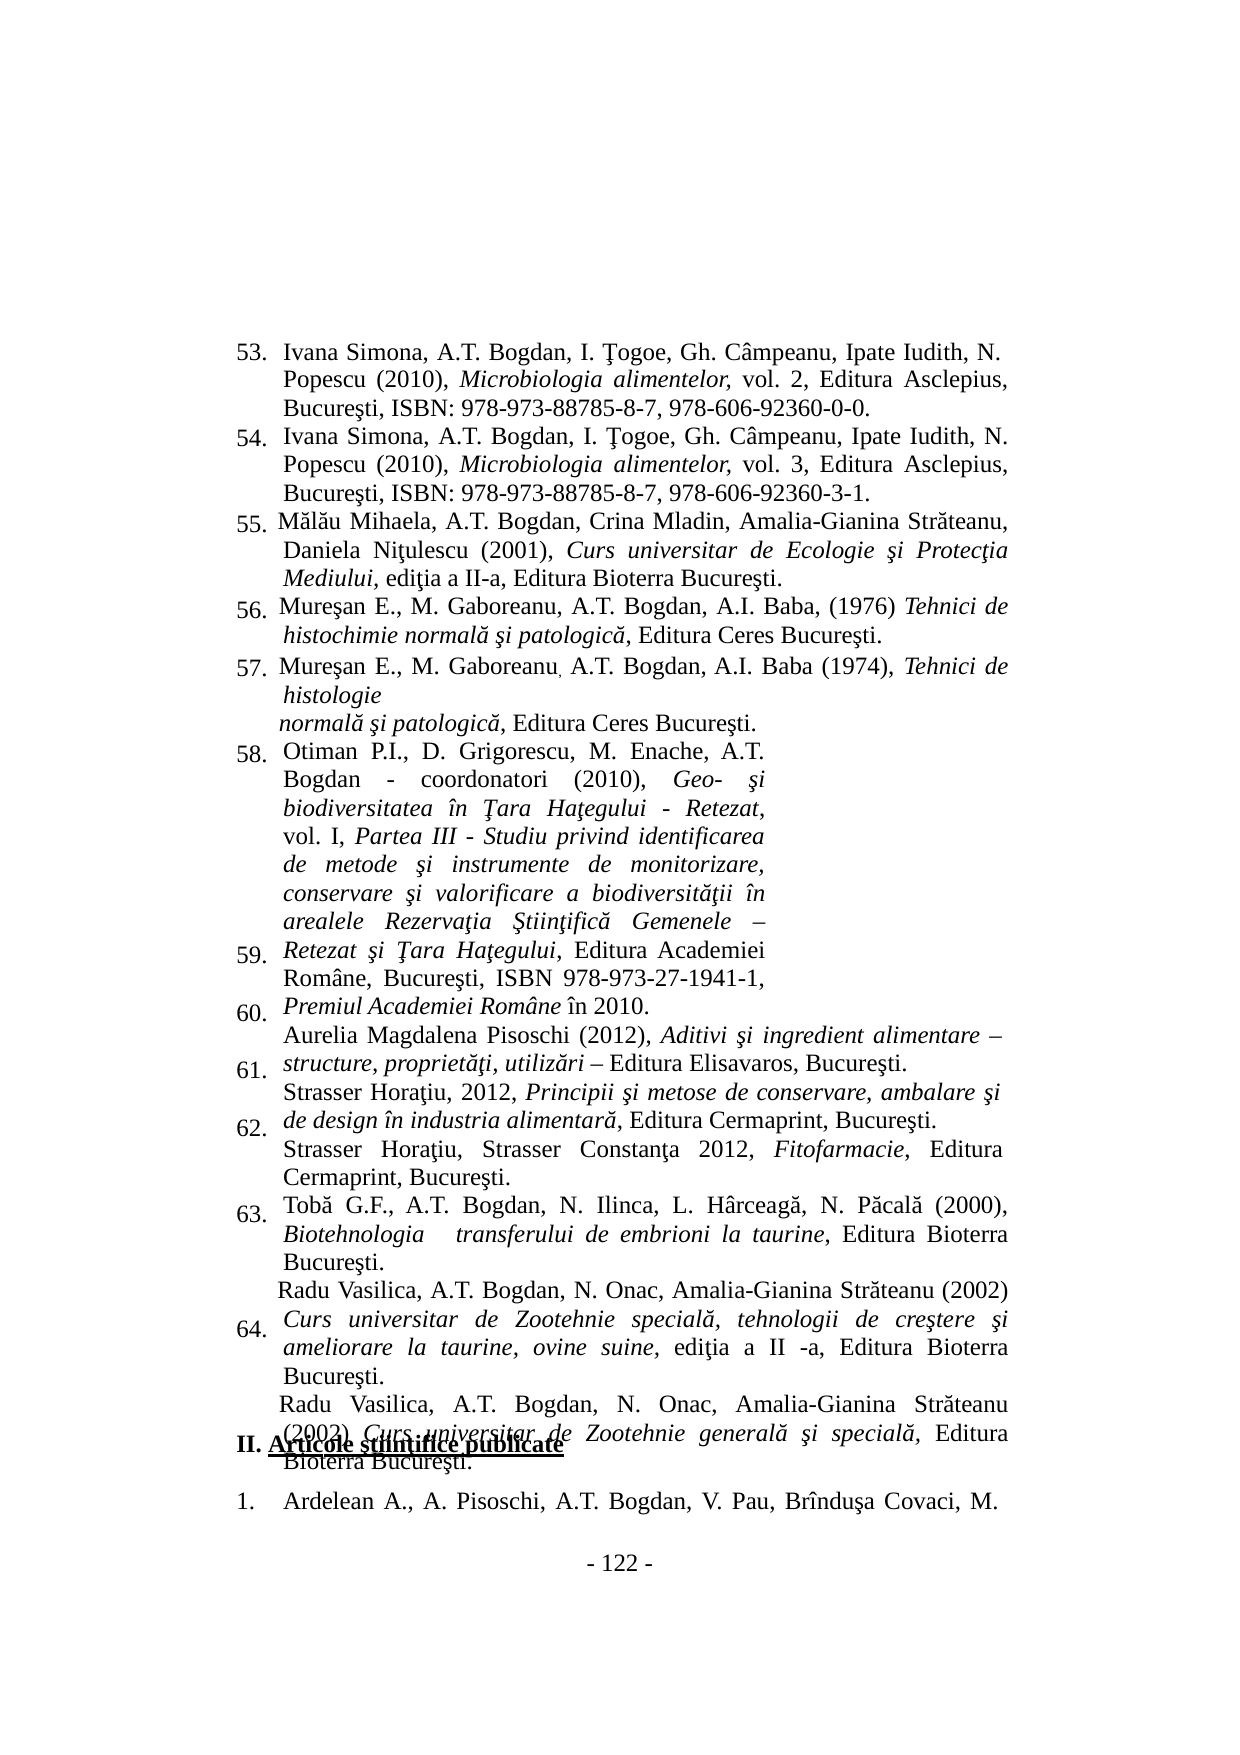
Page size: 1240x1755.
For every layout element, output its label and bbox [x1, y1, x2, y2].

text_box [584, 1549, 660, 1579]
text_box [234, 1199, 274, 1229]
text_box [234, 998, 274, 1028]
text_box [234, 1314, 274, 1344]
text_box [234, 423, 274, 453]
text_box [275, 337, 1009, 1402]
text_box [234, 509, 274, 539]
text_box [281, 1487, 1010, 1517]
text_box [234, 739, 274, 769]
text_box [234, 1056, 274, 1086]
text_box [234, 1430, 570, 1460]
text_box [234, 1113, 274, 1143]
text_box [234, 653, 274, 683]
text_box [234, 941, 274, 971]
text_box [234, 596, 274, 626]
text_box [234, 337, 274, 367]
text_box [234, 1487, 261, 1517]
